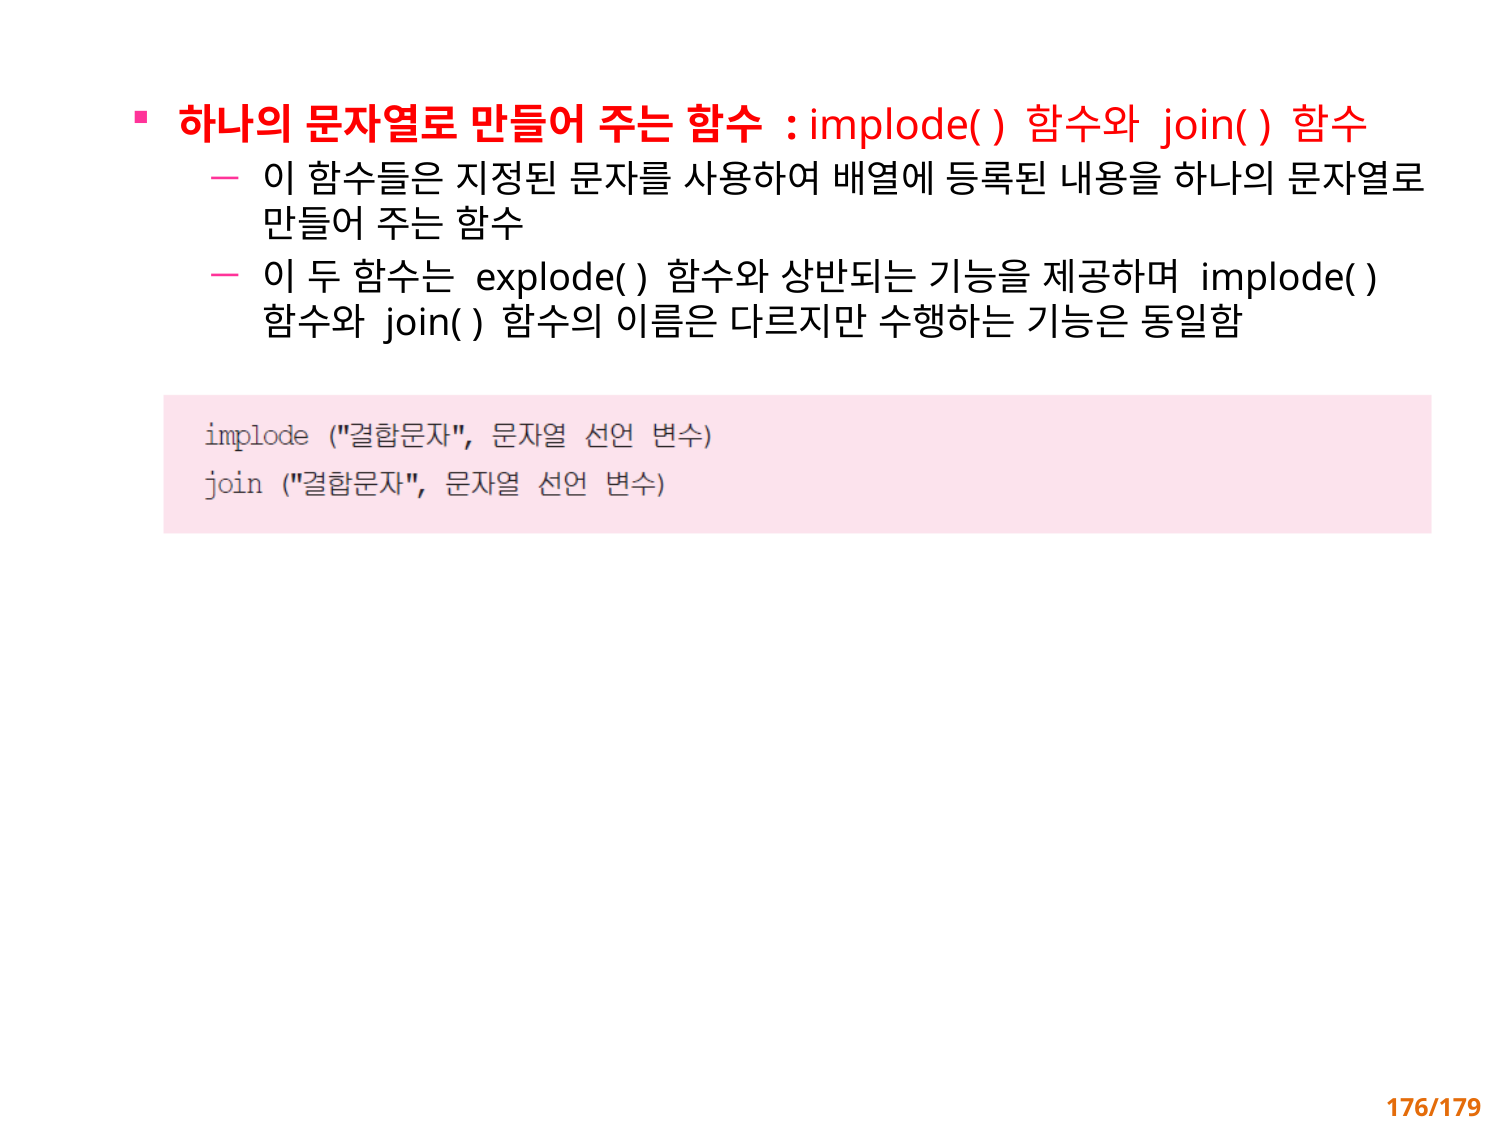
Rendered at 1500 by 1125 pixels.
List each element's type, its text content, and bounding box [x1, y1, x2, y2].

list 하나의 문자열로 만들어 주는 함수 : implode( ) 함수와 join( ) 함수 이 함수들은 지정된 문자를 사용하여 배열에 등록된 내용을 하나의 문자열로 만들어 주는 함수 이 두 함수는 explode( ) 함수와 상반되는 기능을 제공하며 implode( ) 함수와 join( ) 함수의 이름은 다르지만 수행하는 기능은 동일함 [41, 90, 1459, 386]
picture [151, 385, 1446, 545]
